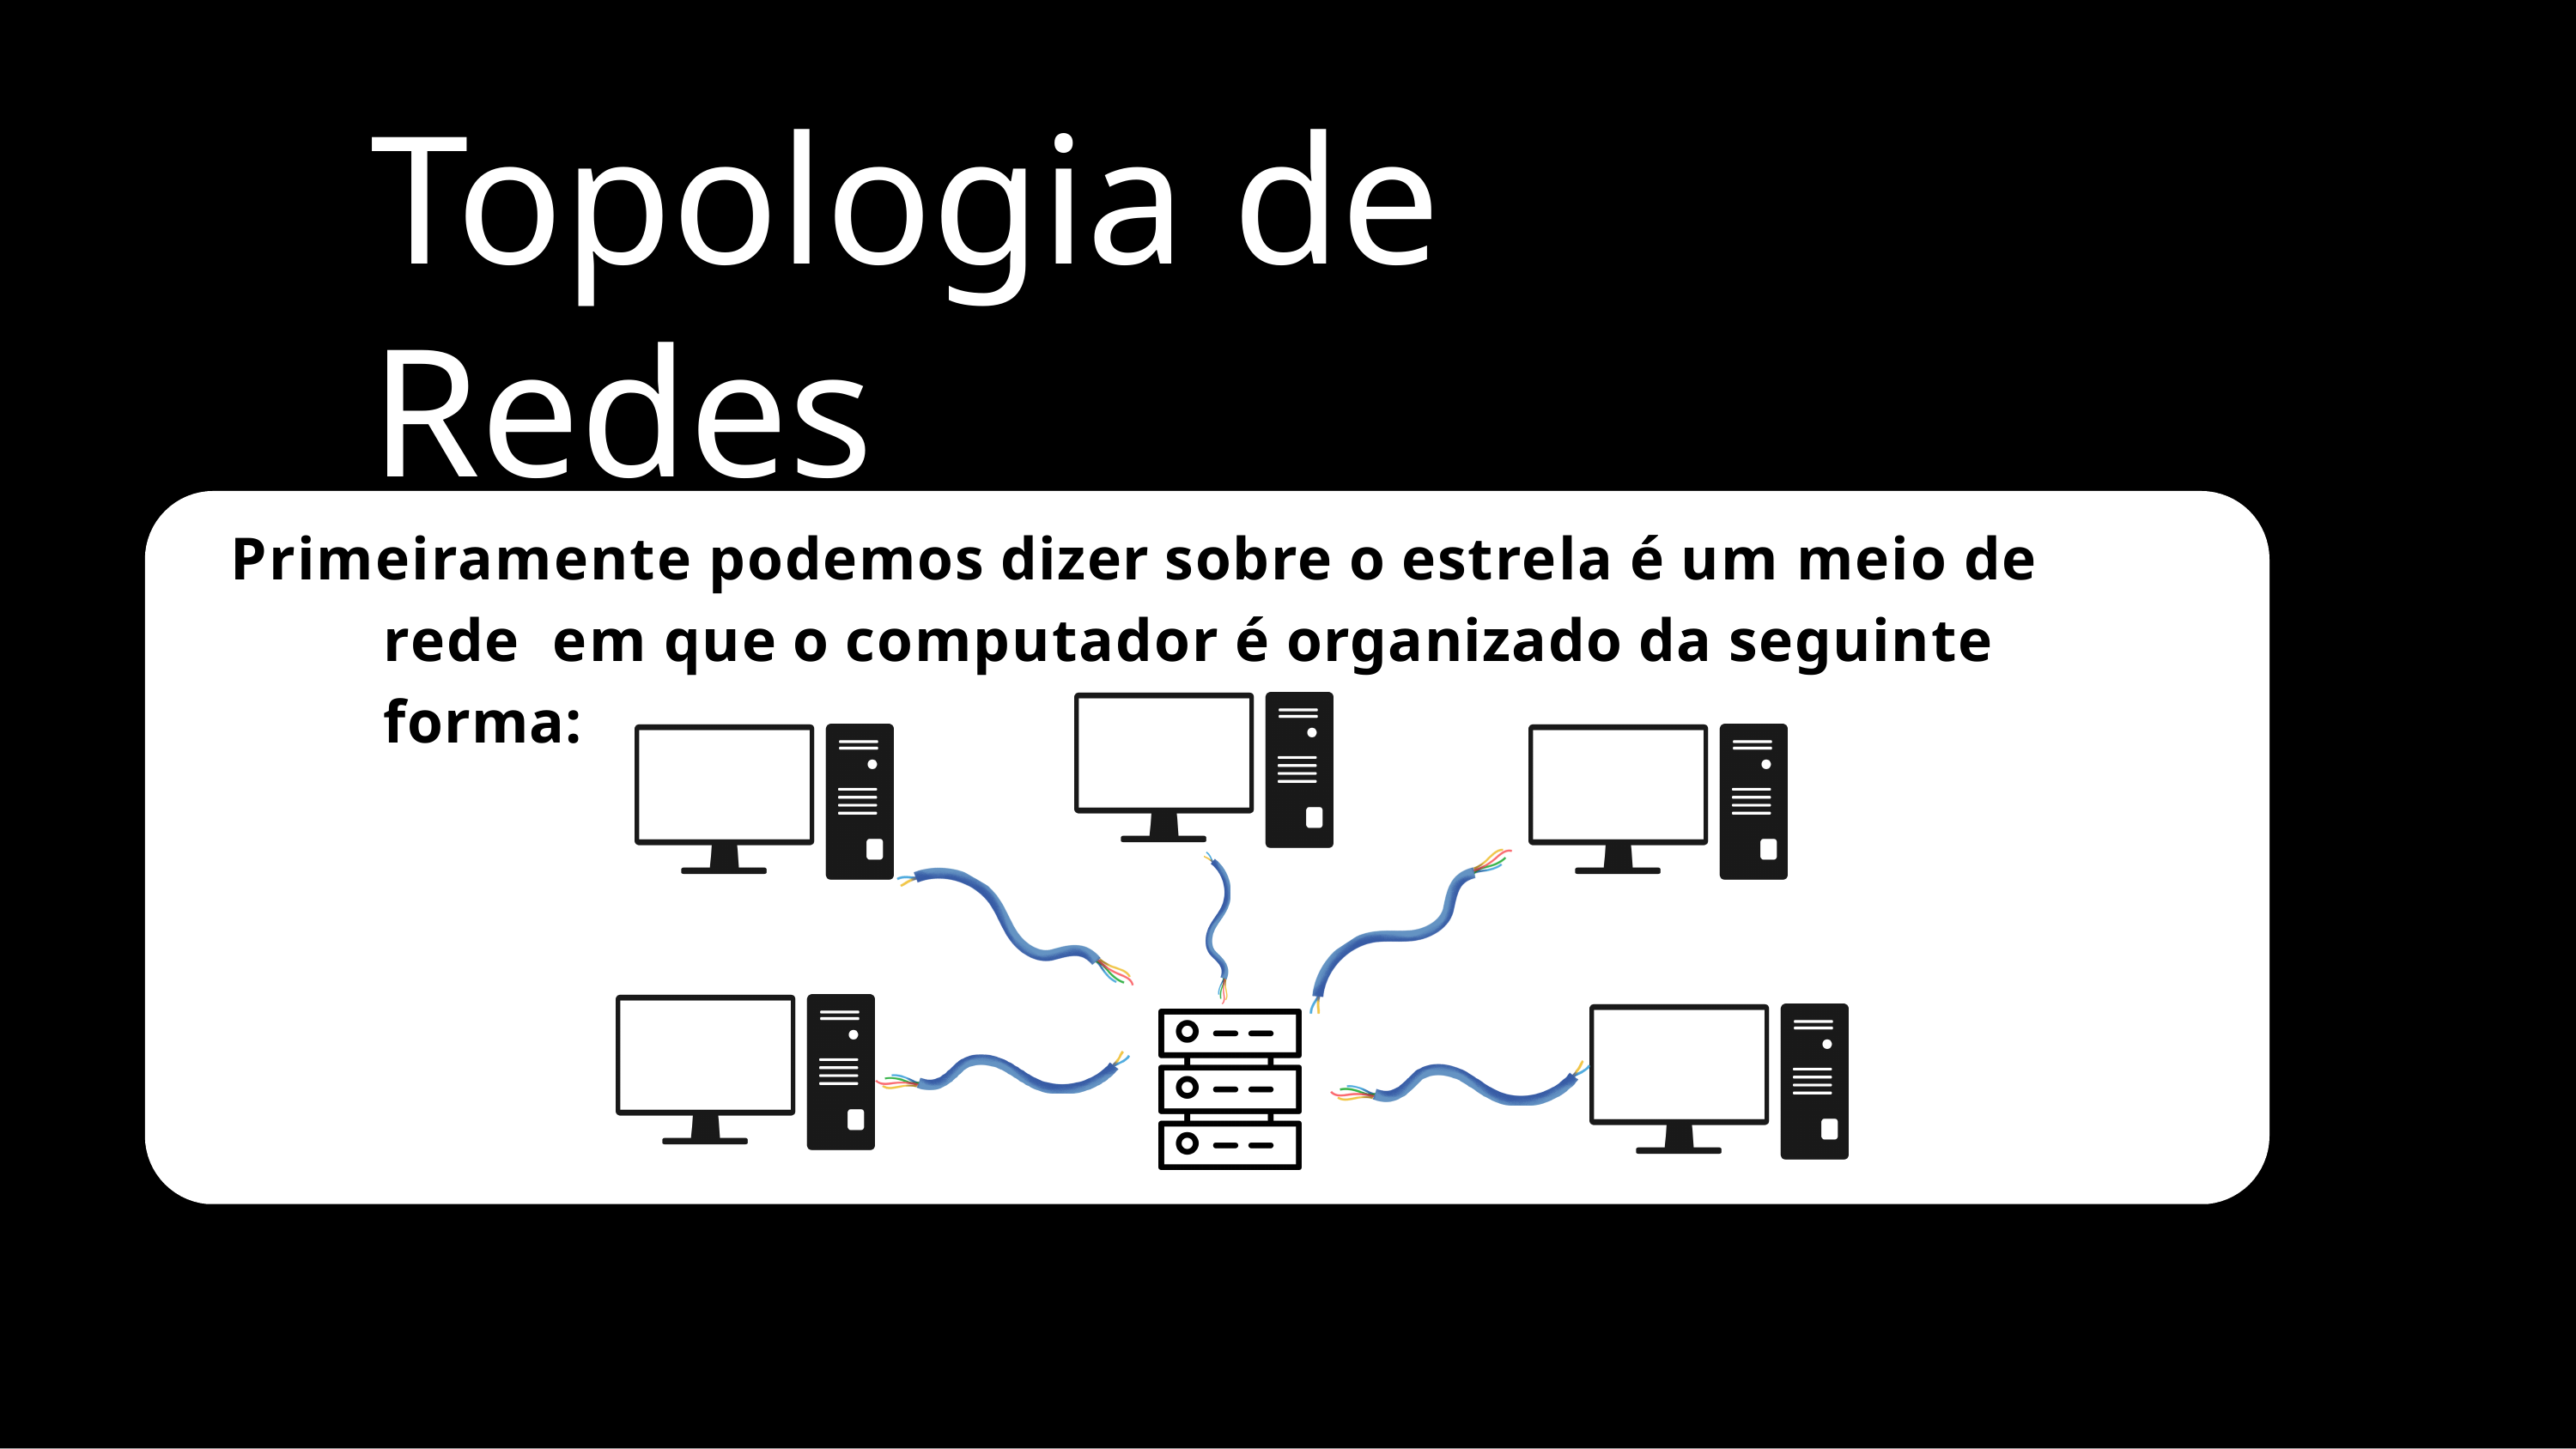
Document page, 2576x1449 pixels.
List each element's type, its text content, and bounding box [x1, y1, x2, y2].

picture [1074, 692, 1334, 848]
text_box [1158, 724, 1788, 1171]
picture [1788, 1003, 1849, 1160]
text_box Primeiramente podemos dizer sobre o estrela é um meio de rede em que o computador é organizado da seguinte forma: [229, 508, 2185, 755]
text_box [634, 724, 1141, 1013]
text_box Topologia de Redes [368, 85, 1983, 508]
picture [615, 994, 1130, 1150]
